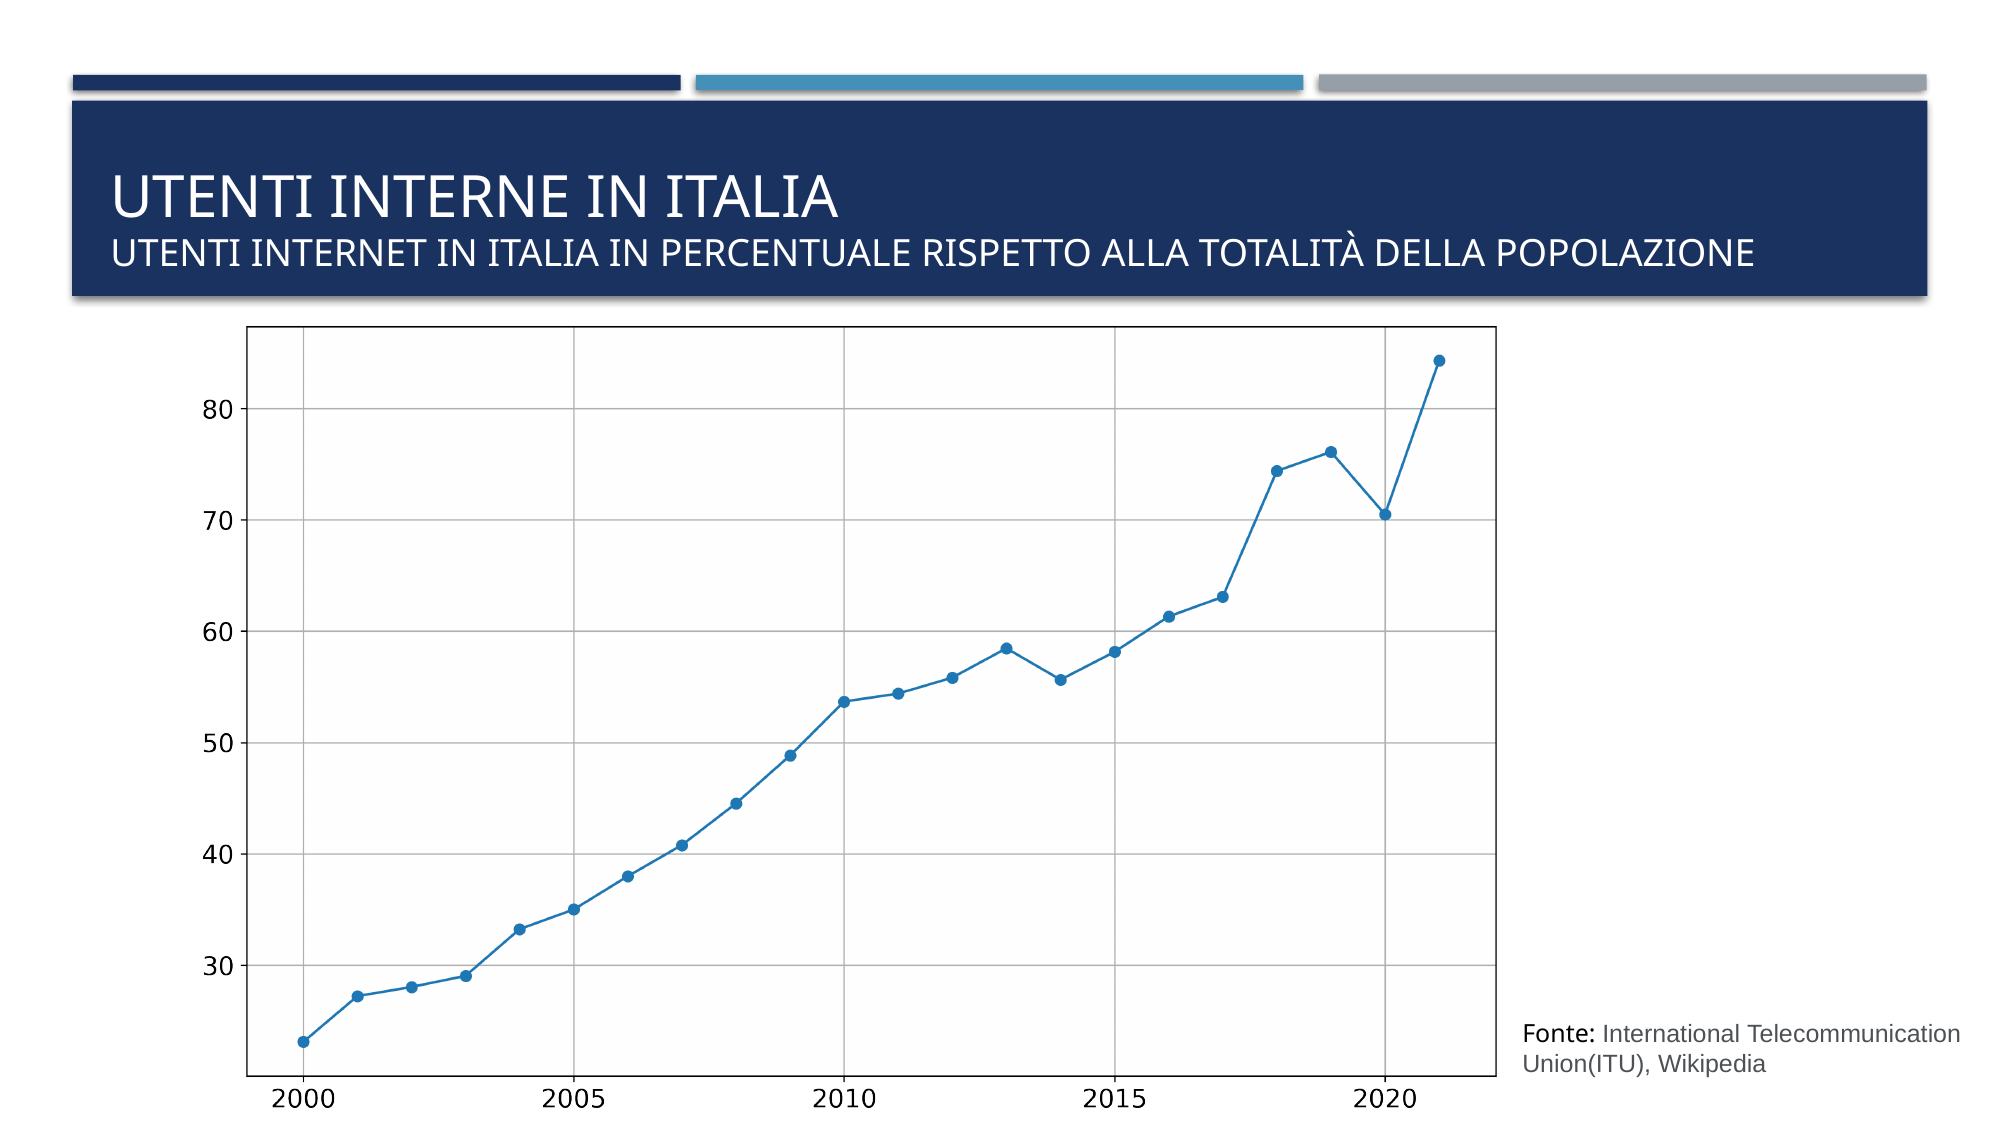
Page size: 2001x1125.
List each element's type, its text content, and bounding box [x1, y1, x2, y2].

title Utenti interne in italia utenti internet in italia in percentuale rispetto alla totalità della popolazione [95, 115, 1905, 282]
picture [188, 314, 1508, 1125]
text_box Fonte: International Telecommunication Union(ITU), Wikipedia [1515, 1009, 1978, 1085]
